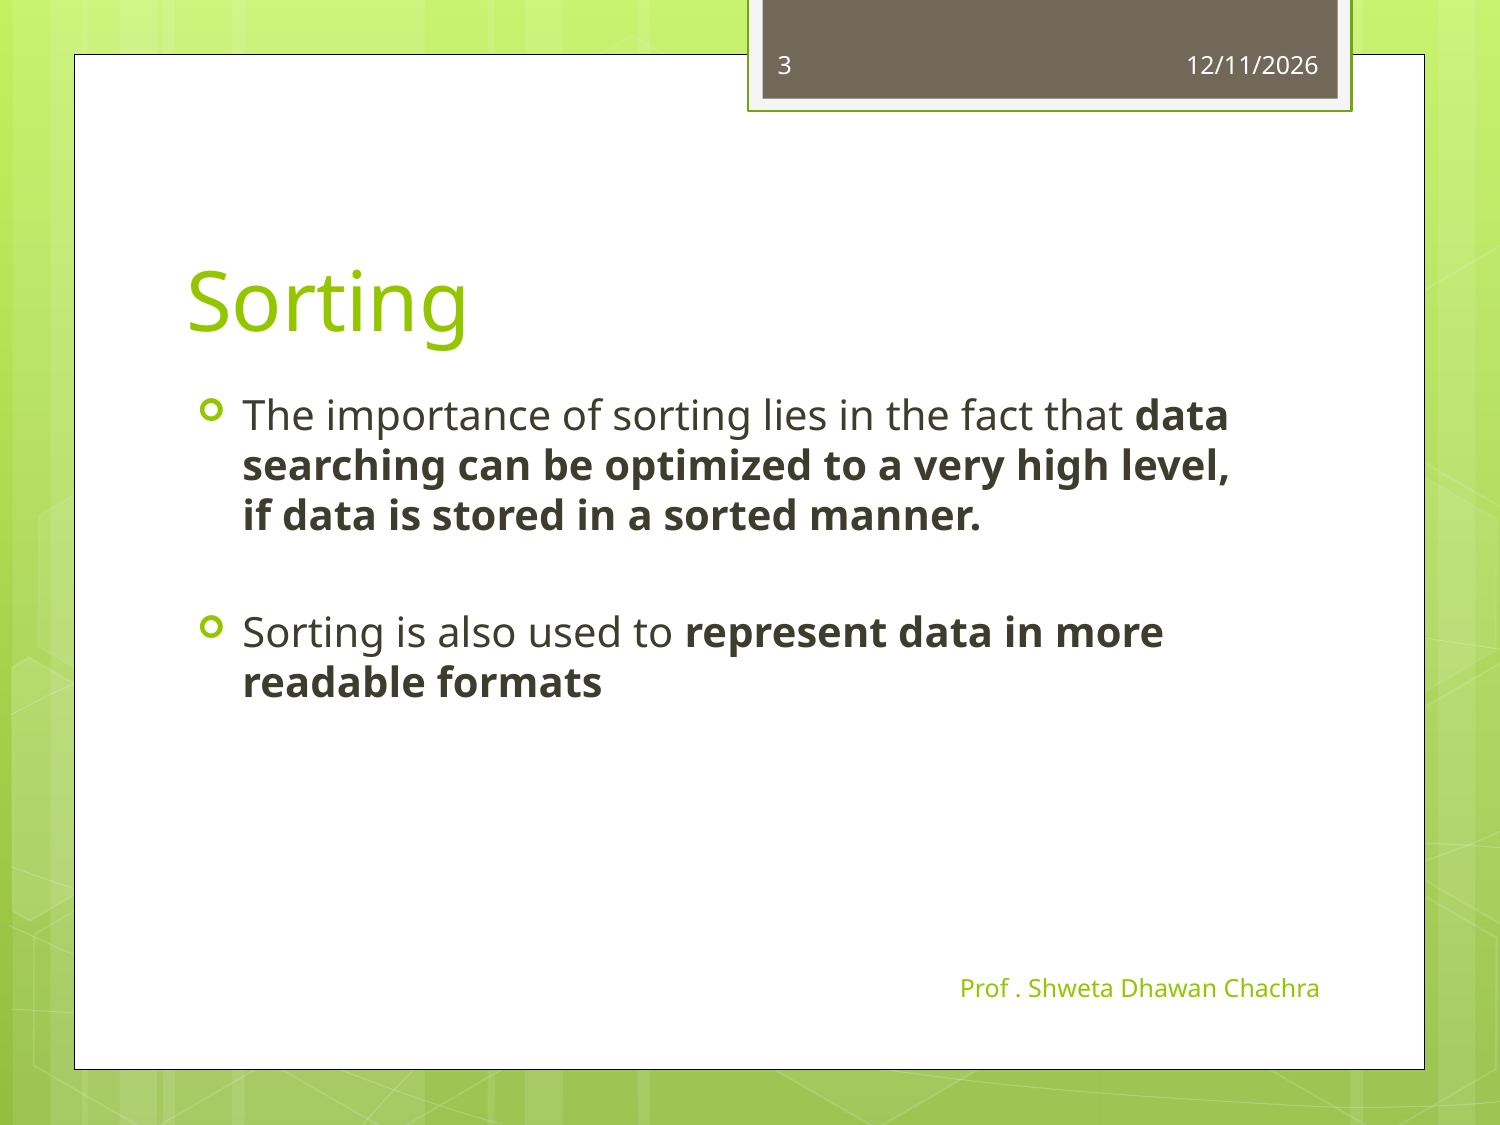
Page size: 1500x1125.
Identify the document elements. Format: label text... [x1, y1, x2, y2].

table_header 6 [0, 299, 11, 306]
table_header 3 [1476, 88, 1500, 93]
slide_number 3 [762, 36, 982, 97]
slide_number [1437, 520, 1476, 527]
title Sorting [171, 168, 1324, 357]
list The importance of sorting lies in the fact that data searching can be optimized to a very high level, if data is stored in a sorted manner. Sorting is also used to represent data in more readable formats [171, 381, 1283, 957]
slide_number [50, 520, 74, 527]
footer Prof . Shweta Dhawan Chachra [761, 960, 1336, 1020]
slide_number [983, 36, 1334, 97]
table_header 3 [12, 88, 50, 93]
table_header 3 [1425, 88, 1437, 93]
